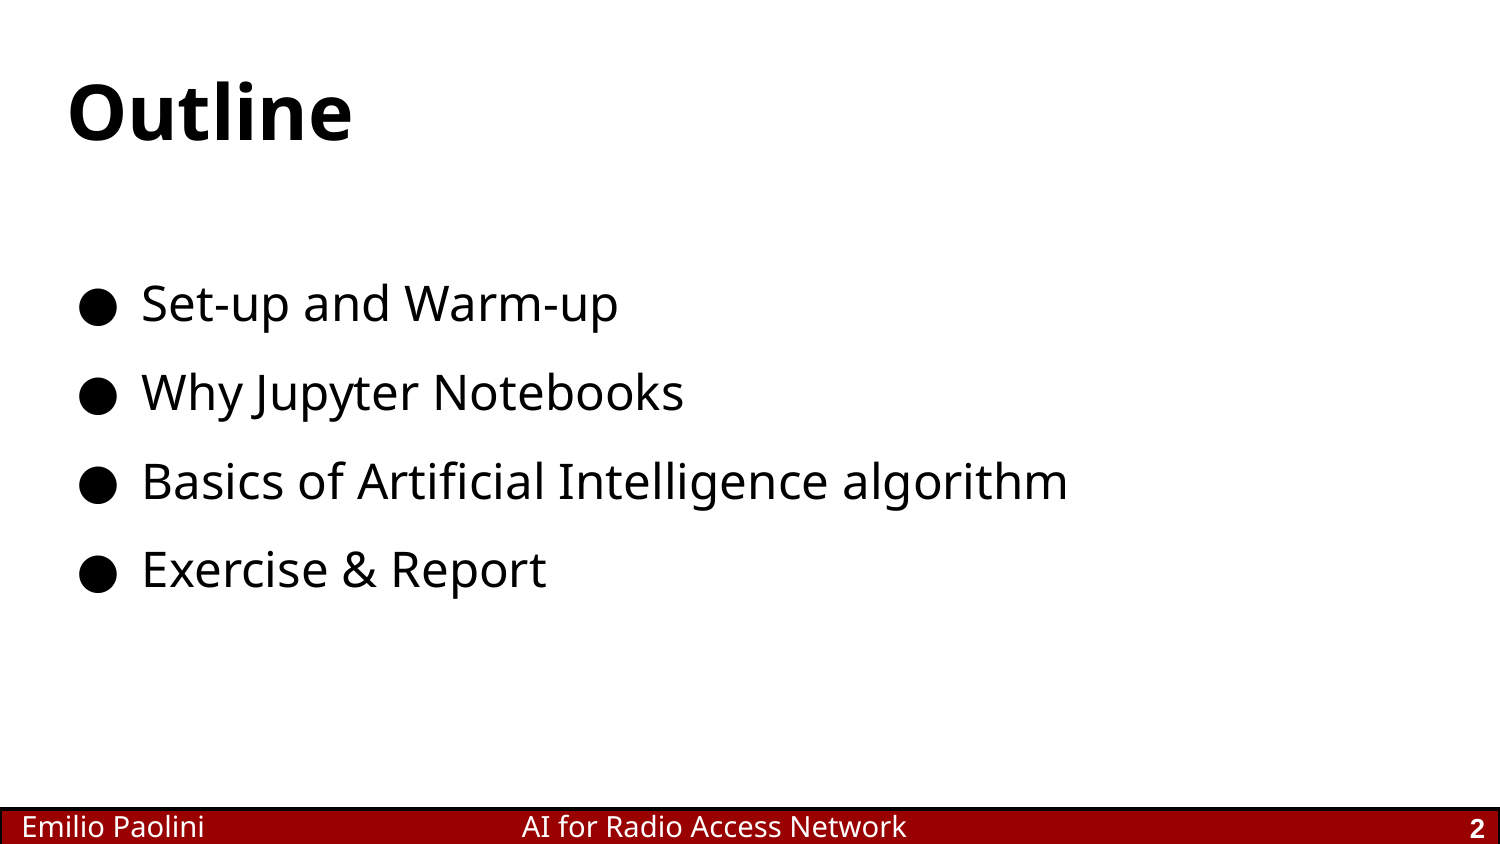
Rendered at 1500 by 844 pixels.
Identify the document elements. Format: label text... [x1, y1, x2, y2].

slide_number 2 [1454, 808, 1500, 844]
title Set-up and Warm-up Why Jupyter Notebooks Basics of Artificial Intelligence algorithm Exercise & Report [51, 227, 1449, 617]
title Outline [51, 40, 1449, 179]
